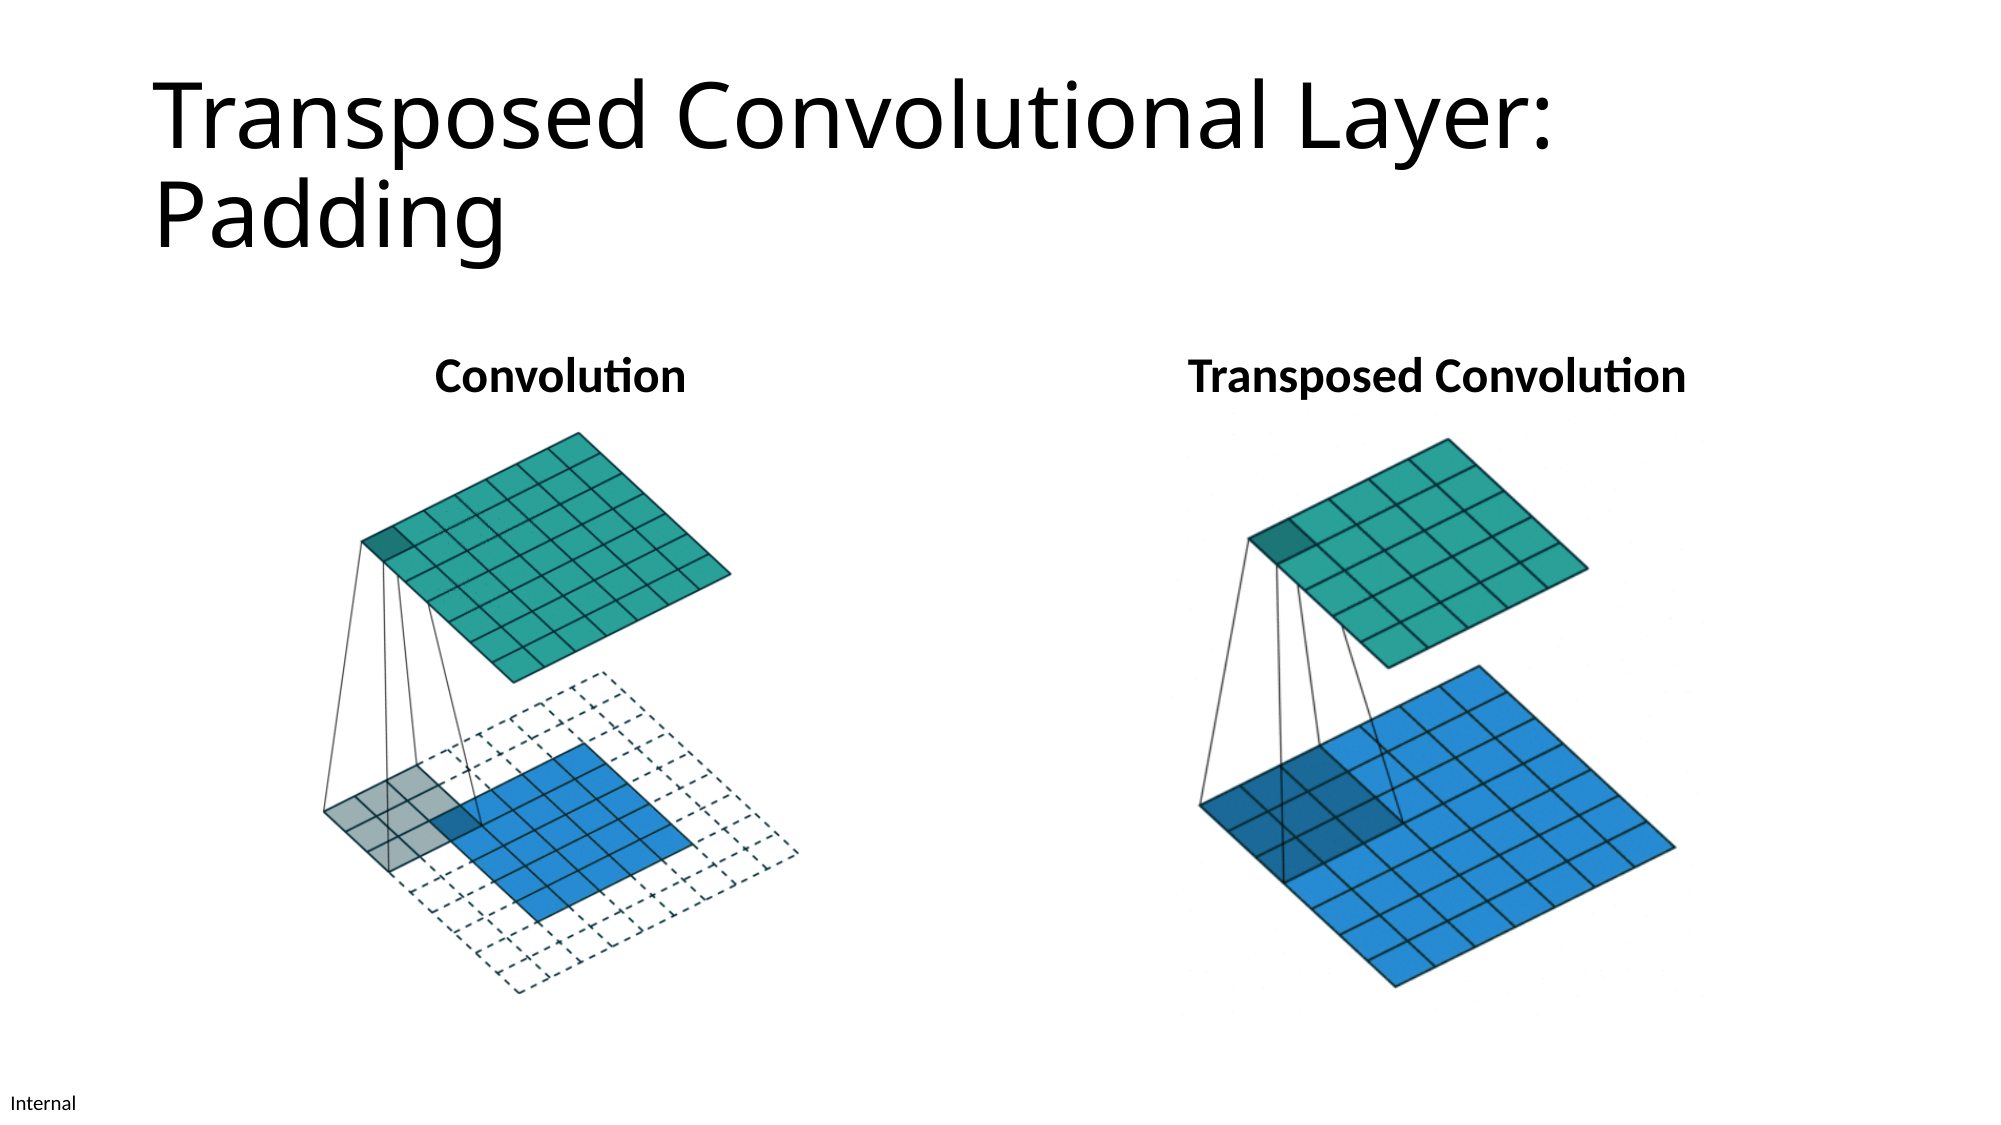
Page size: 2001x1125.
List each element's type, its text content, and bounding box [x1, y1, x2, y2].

list Transposed Convolution [1012, 275, 1863, 411]
title Transposed Convolutional Layer: Padding [137, 59, 1863, 278]
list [301, 410, 821, 1016]
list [1171, 410, 1704, 1016]
list Convolution [137, 275, 984, 411]
